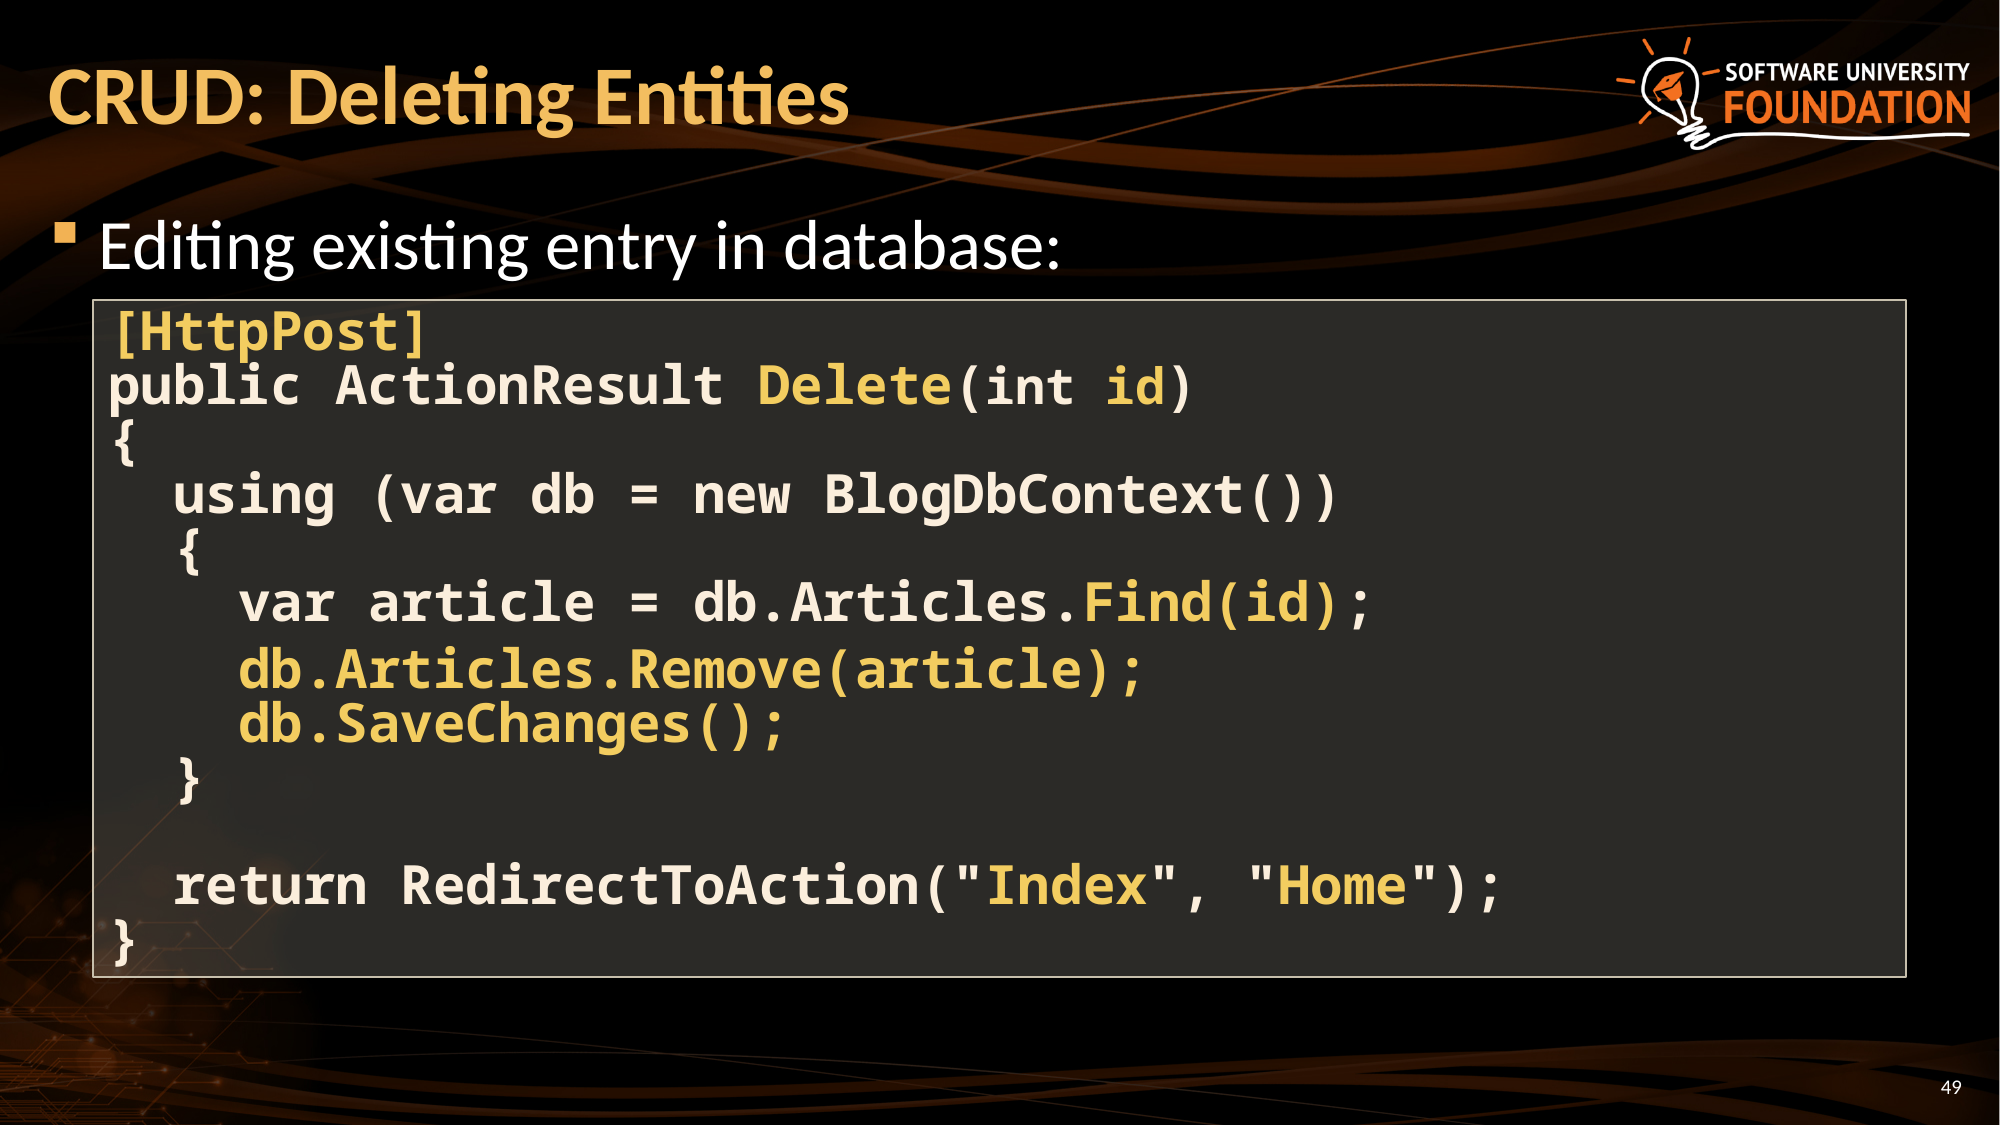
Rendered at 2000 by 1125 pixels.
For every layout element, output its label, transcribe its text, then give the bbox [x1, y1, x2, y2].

text_box [HttpPost] public ActionResult Delete(int id) { using (var db = new BlogDbContext()) { var article = db.Articles.Find(id); db.Articles.Remove(article); db.SaveChanges(); } return RedirectToAction("Index", "Home"); } [93, 299, 1906, 978]
list Editing existing entry in database: [31, 188, 1968, 1103]
title CRUD: Deleting Entities [30, 6, 1602, 189]
picture [0, 0, 2000, 1125]
